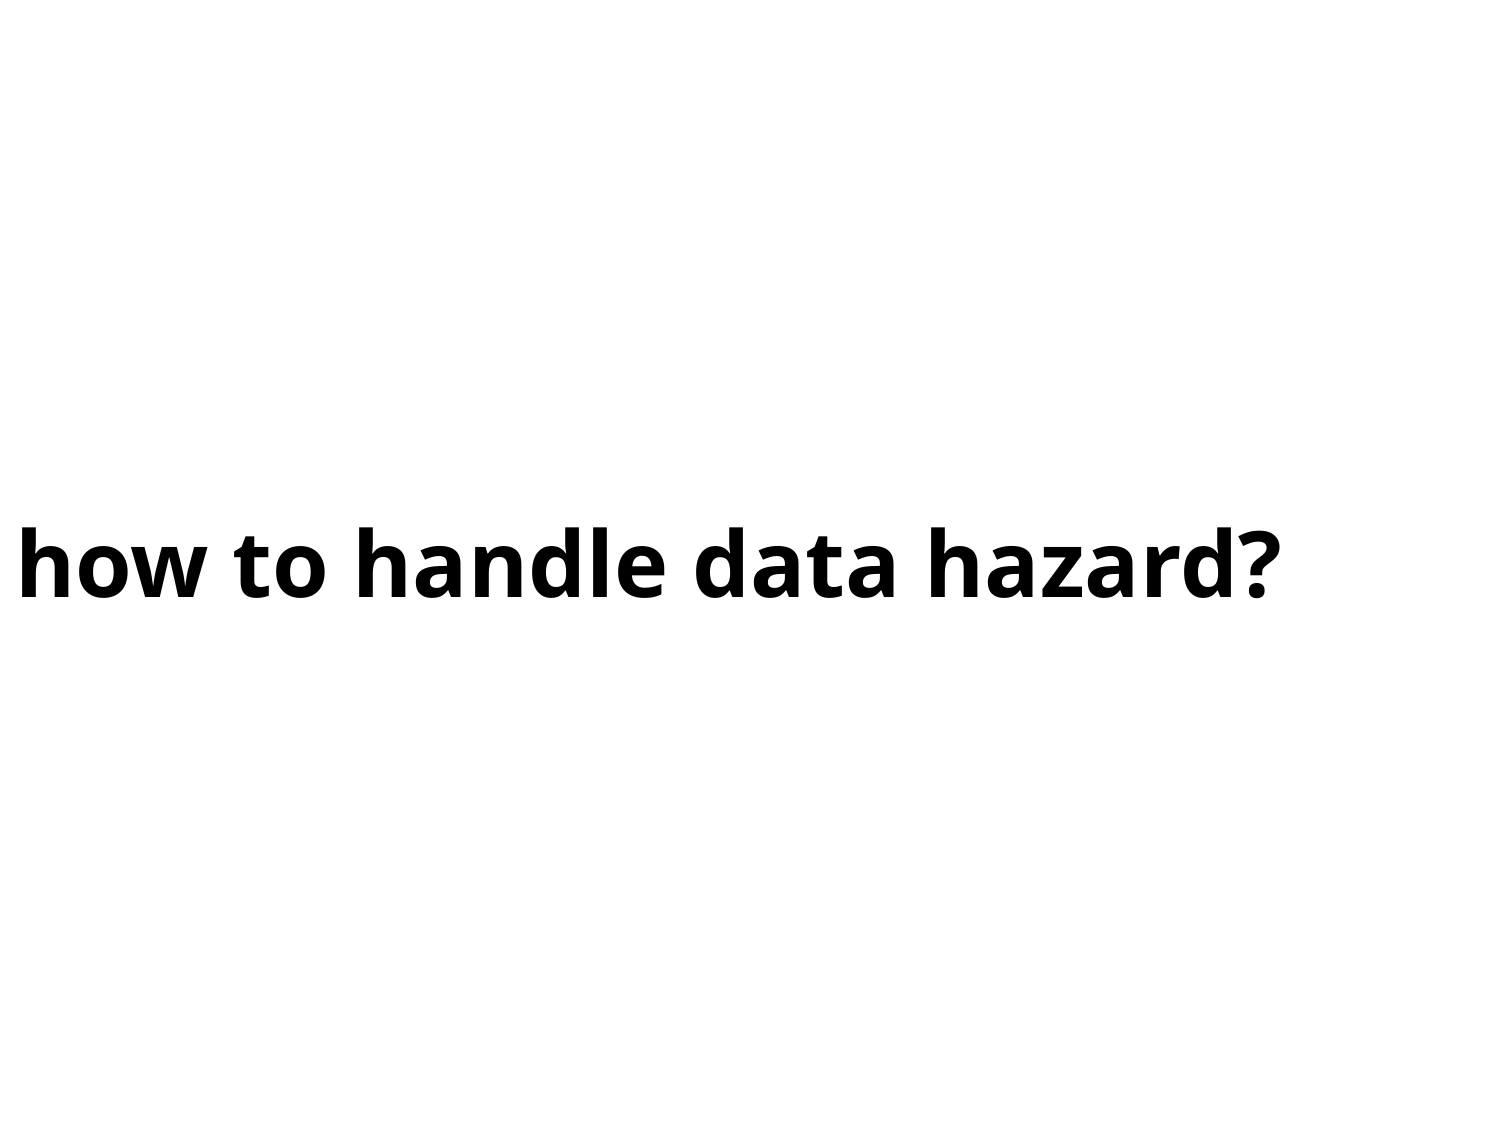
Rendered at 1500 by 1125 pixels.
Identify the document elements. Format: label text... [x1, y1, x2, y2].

title how to handle data hazard? [0, 349, 1500, 663]
